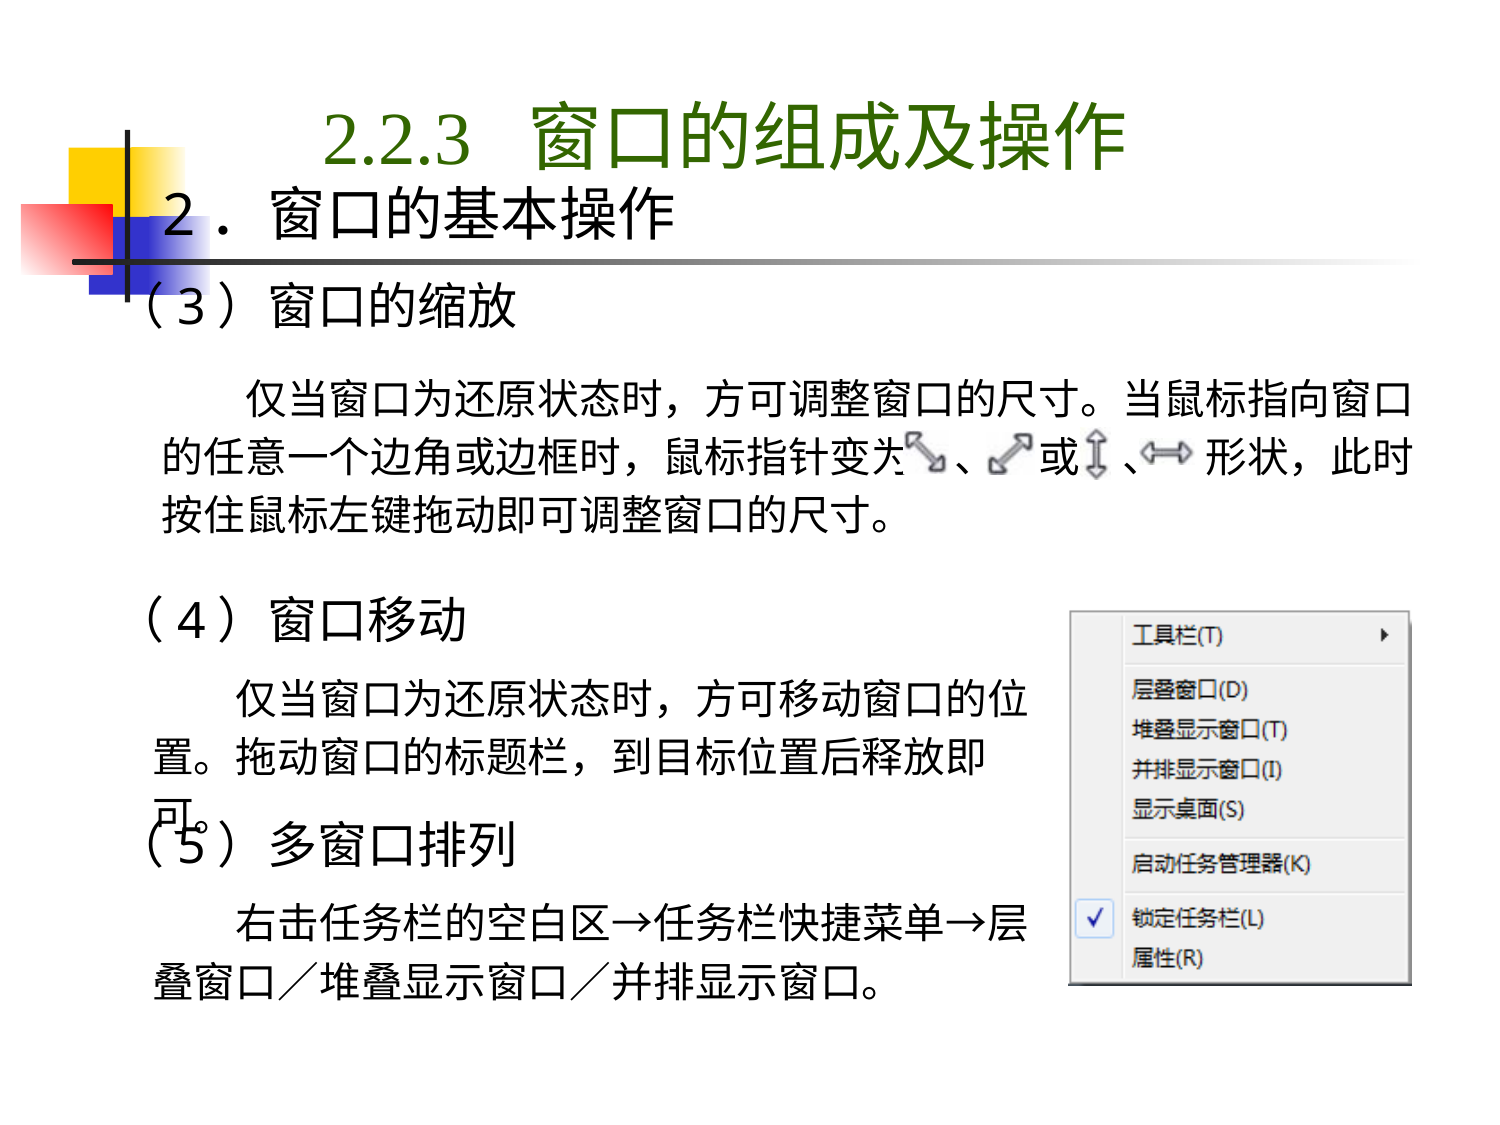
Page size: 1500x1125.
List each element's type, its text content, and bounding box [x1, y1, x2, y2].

text_box 2．窗口的基本操作 [147, 169, 1272, 255]
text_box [71, 356, 1436, 549]
title 2.2.3 窗口的组成及操作 [307, 0, 1500, 188]
text_box （5）多窗口排列 [100, 805, 998, 881]
text_box （4）窗口移动 [100, 581, 998, 656]
text_box 仅当窗口为还原状态时，方可移动窗口的位置。拖动窗口的标题栏，到目标位置后释放即可。 [137, 656, 1063, 847]
picture [1068, 609, 1412, 986]
text_box 右击任务栏的空白区→任务栏快捷菜单→层叠窗口／堆叠显示窗口／并排显示窗口。 [137, 881, 1065, 1013]
text_box （3）窗口的缩放 [100, 267, 912, 342]
